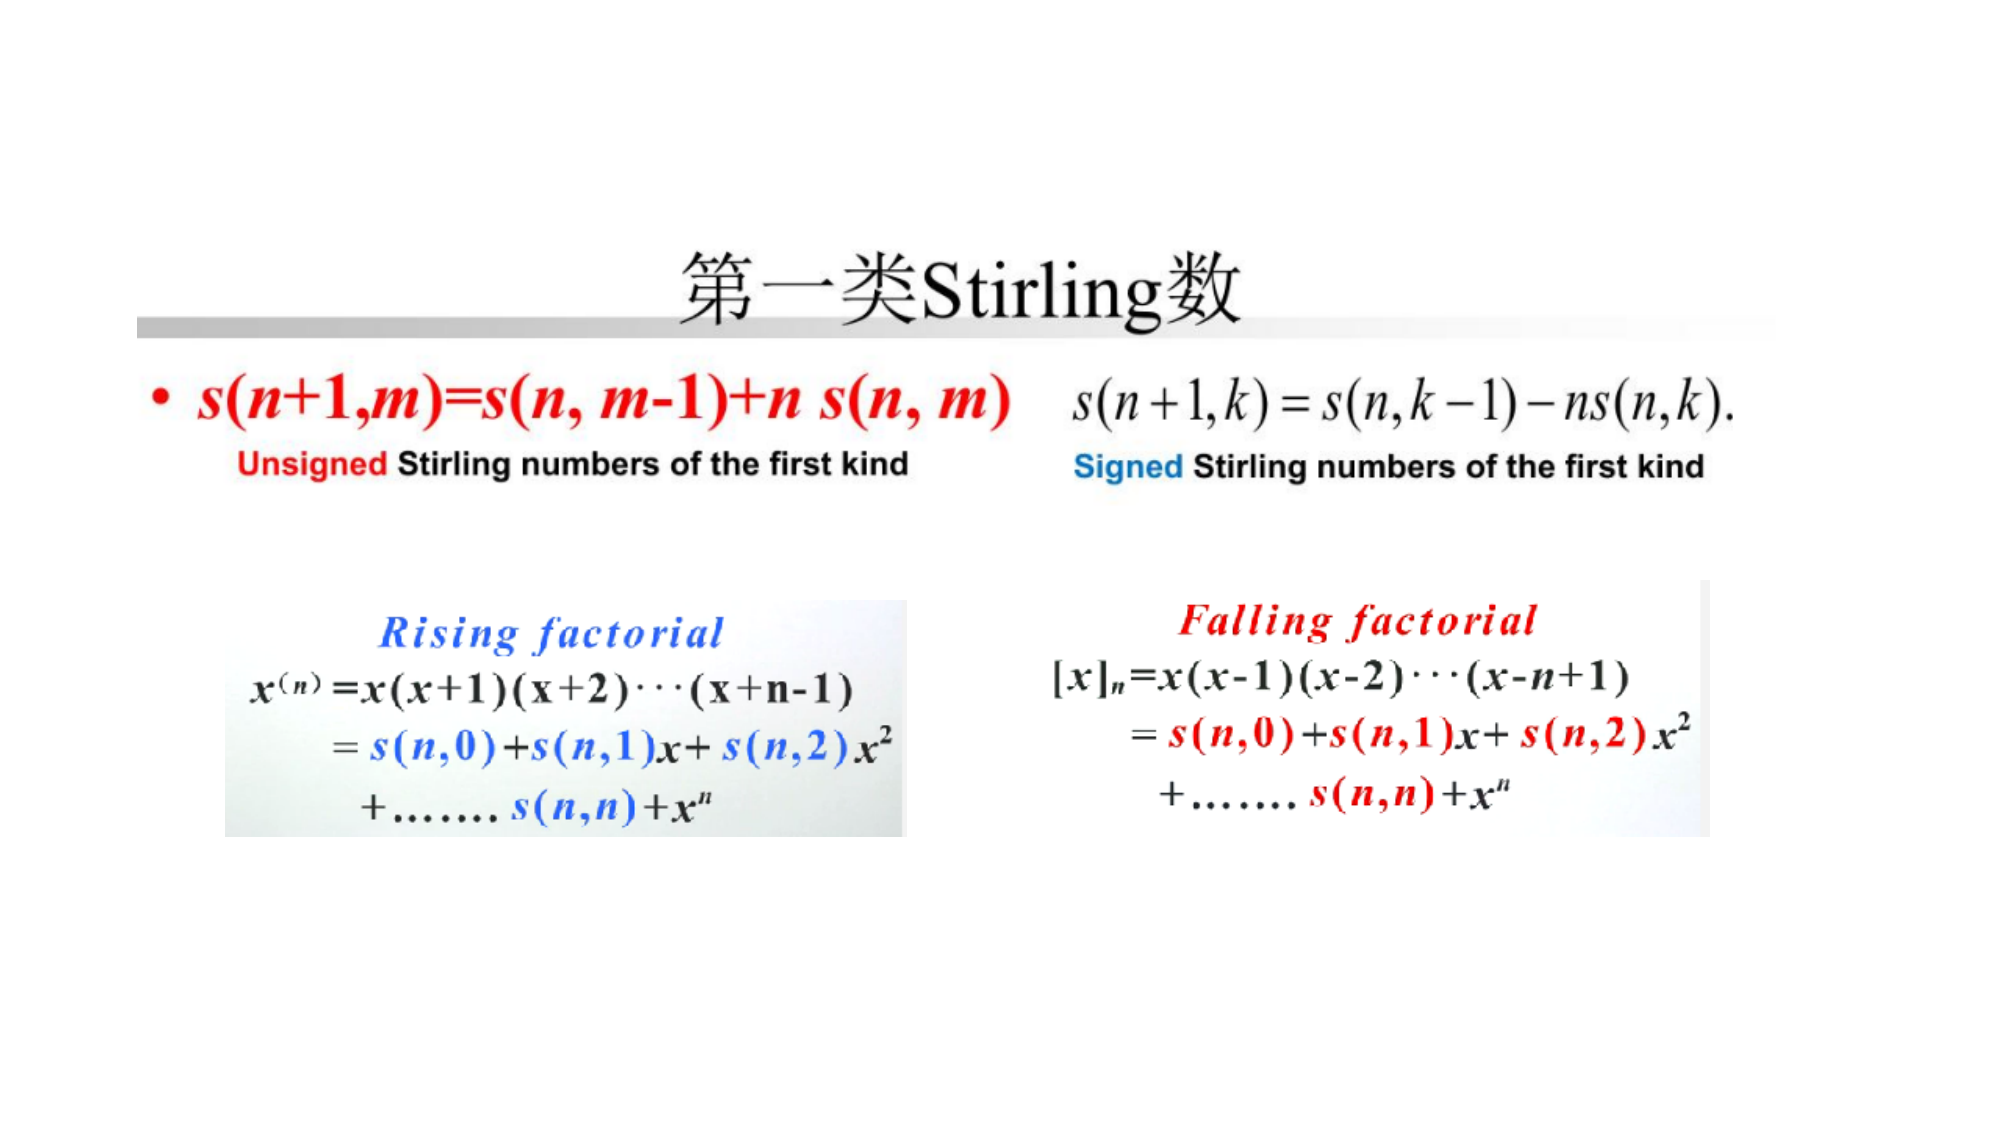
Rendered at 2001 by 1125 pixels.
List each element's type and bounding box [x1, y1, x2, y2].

list [224, 600, 907, 837]
picture [1024, 580, 1710, 837]
picture [137, 232, 1783, 531]
